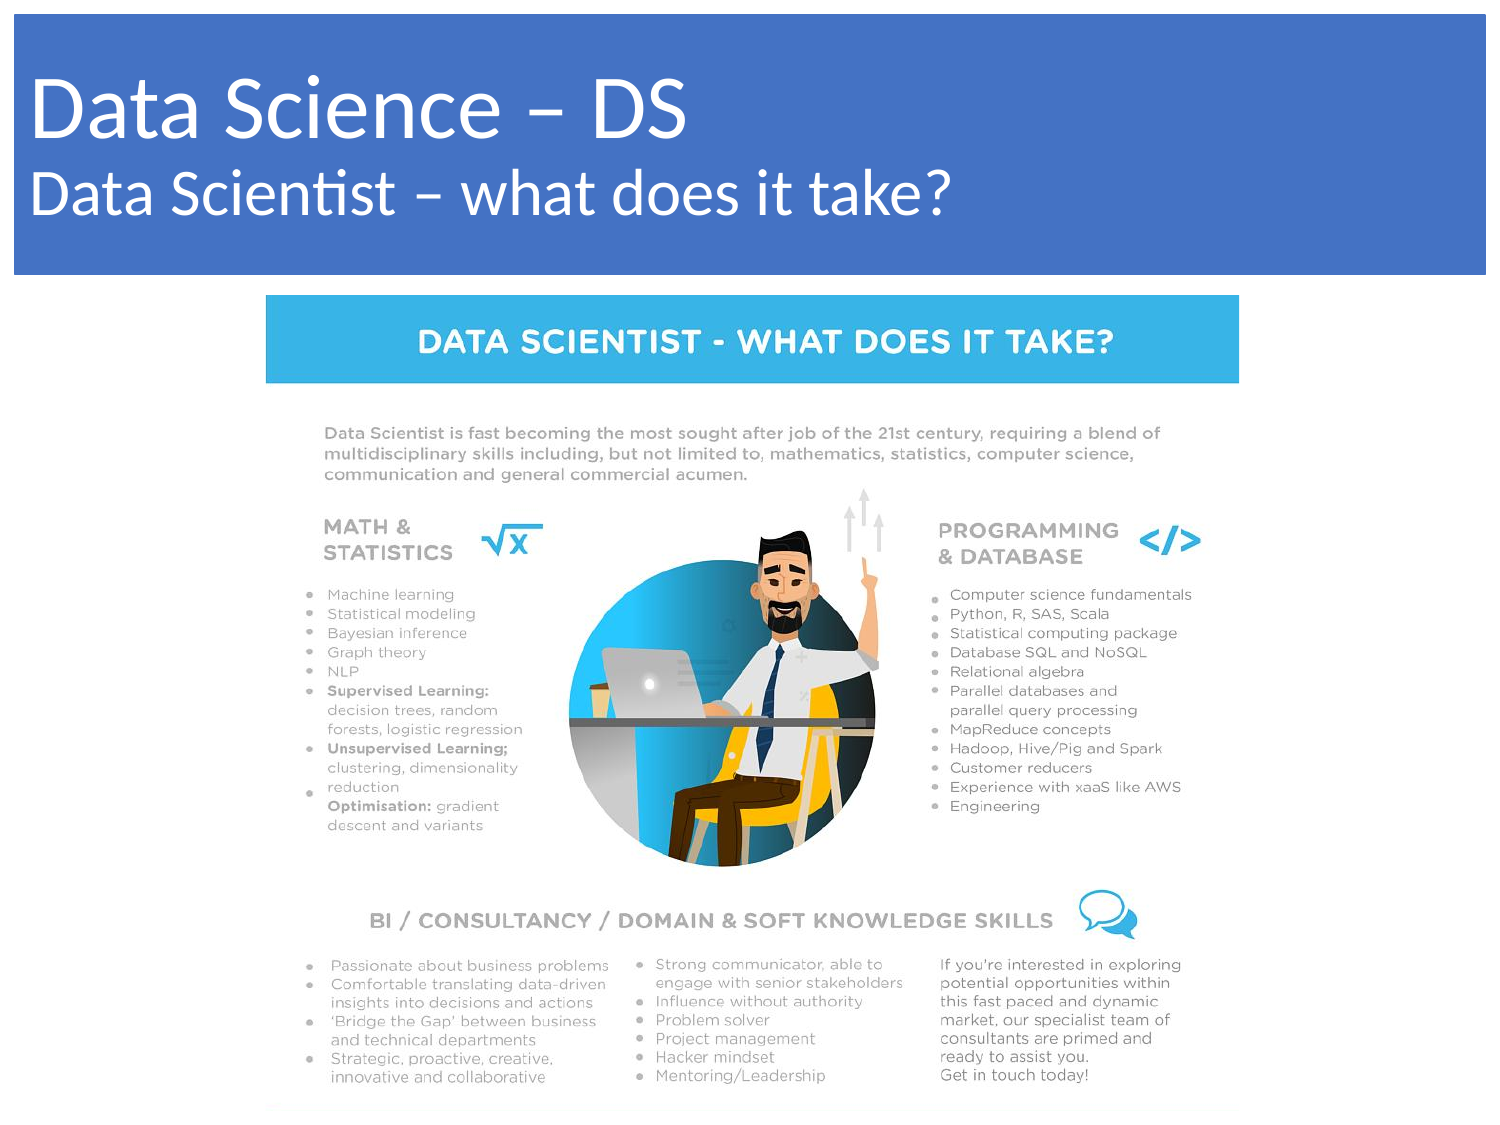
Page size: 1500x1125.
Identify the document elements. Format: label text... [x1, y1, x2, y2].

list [265, 294, 1240, 1111]
title Data Science – DS Data Scientist – what does it take? [14, 14, 1486, 275]
